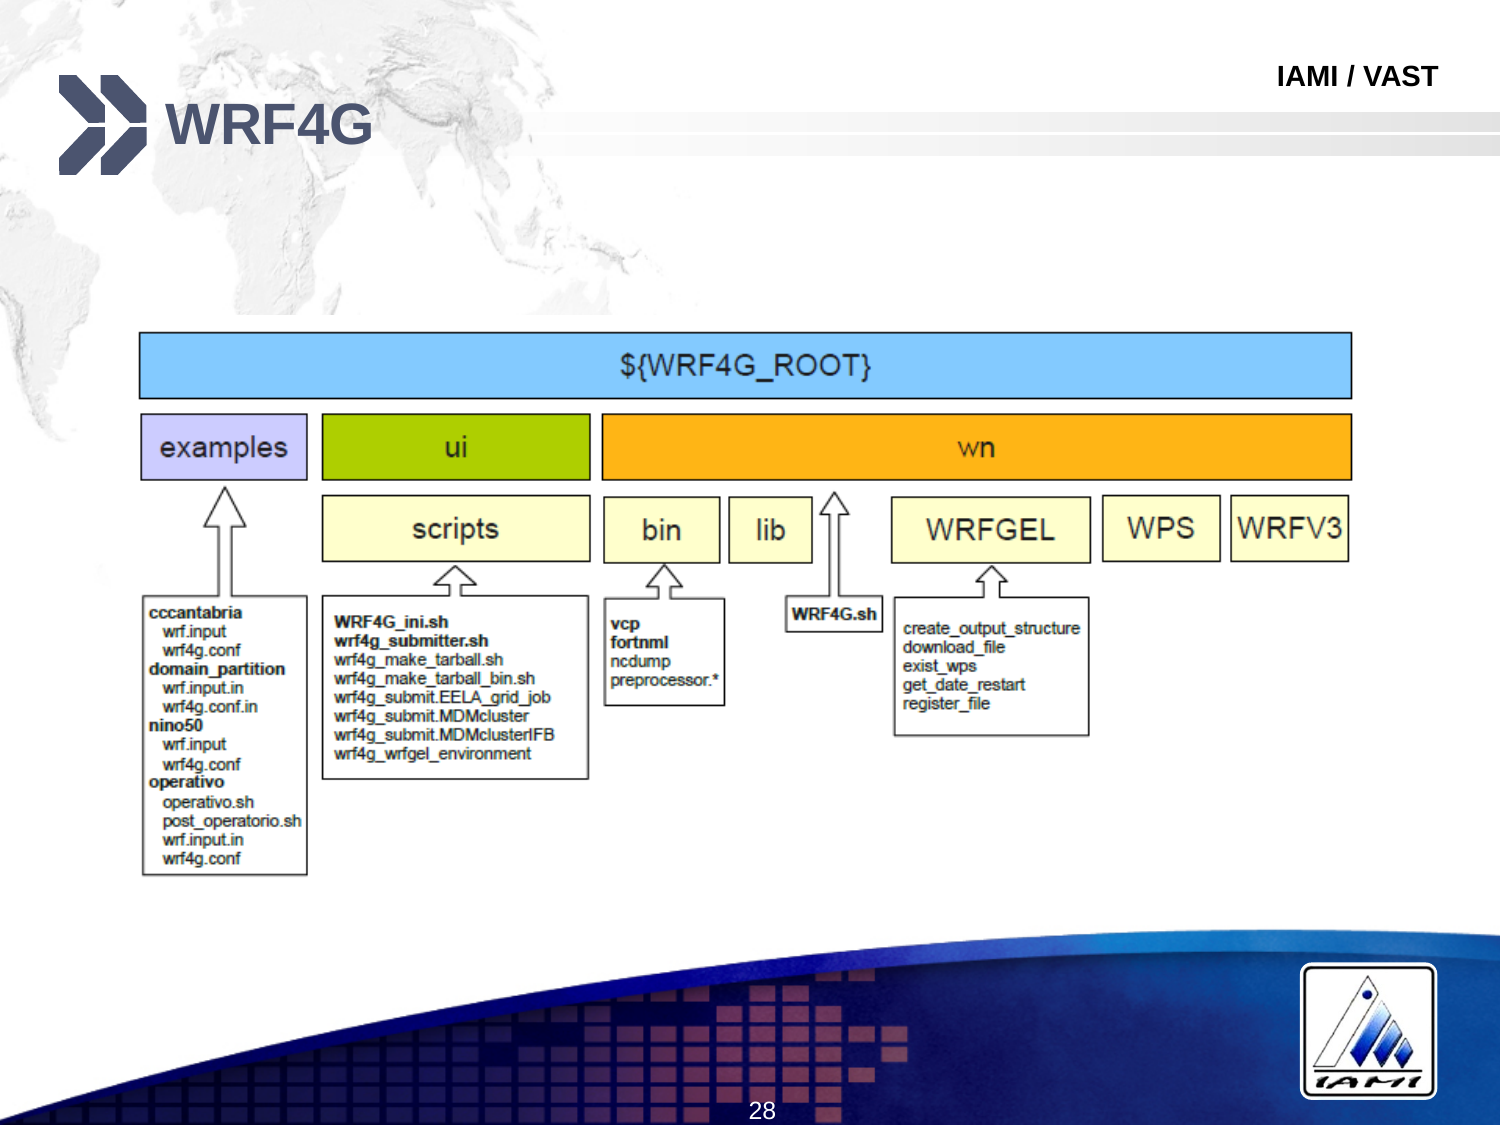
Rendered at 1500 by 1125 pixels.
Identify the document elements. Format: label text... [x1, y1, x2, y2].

title WRF4G [149, 74, 1388, 168]
slide_number 28 [587, 1087, 938, 1125]
picture [0, 0, 1500, 1125]
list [111, 315, 1377, 885]
picture [1388, 69, 1393, 78]
